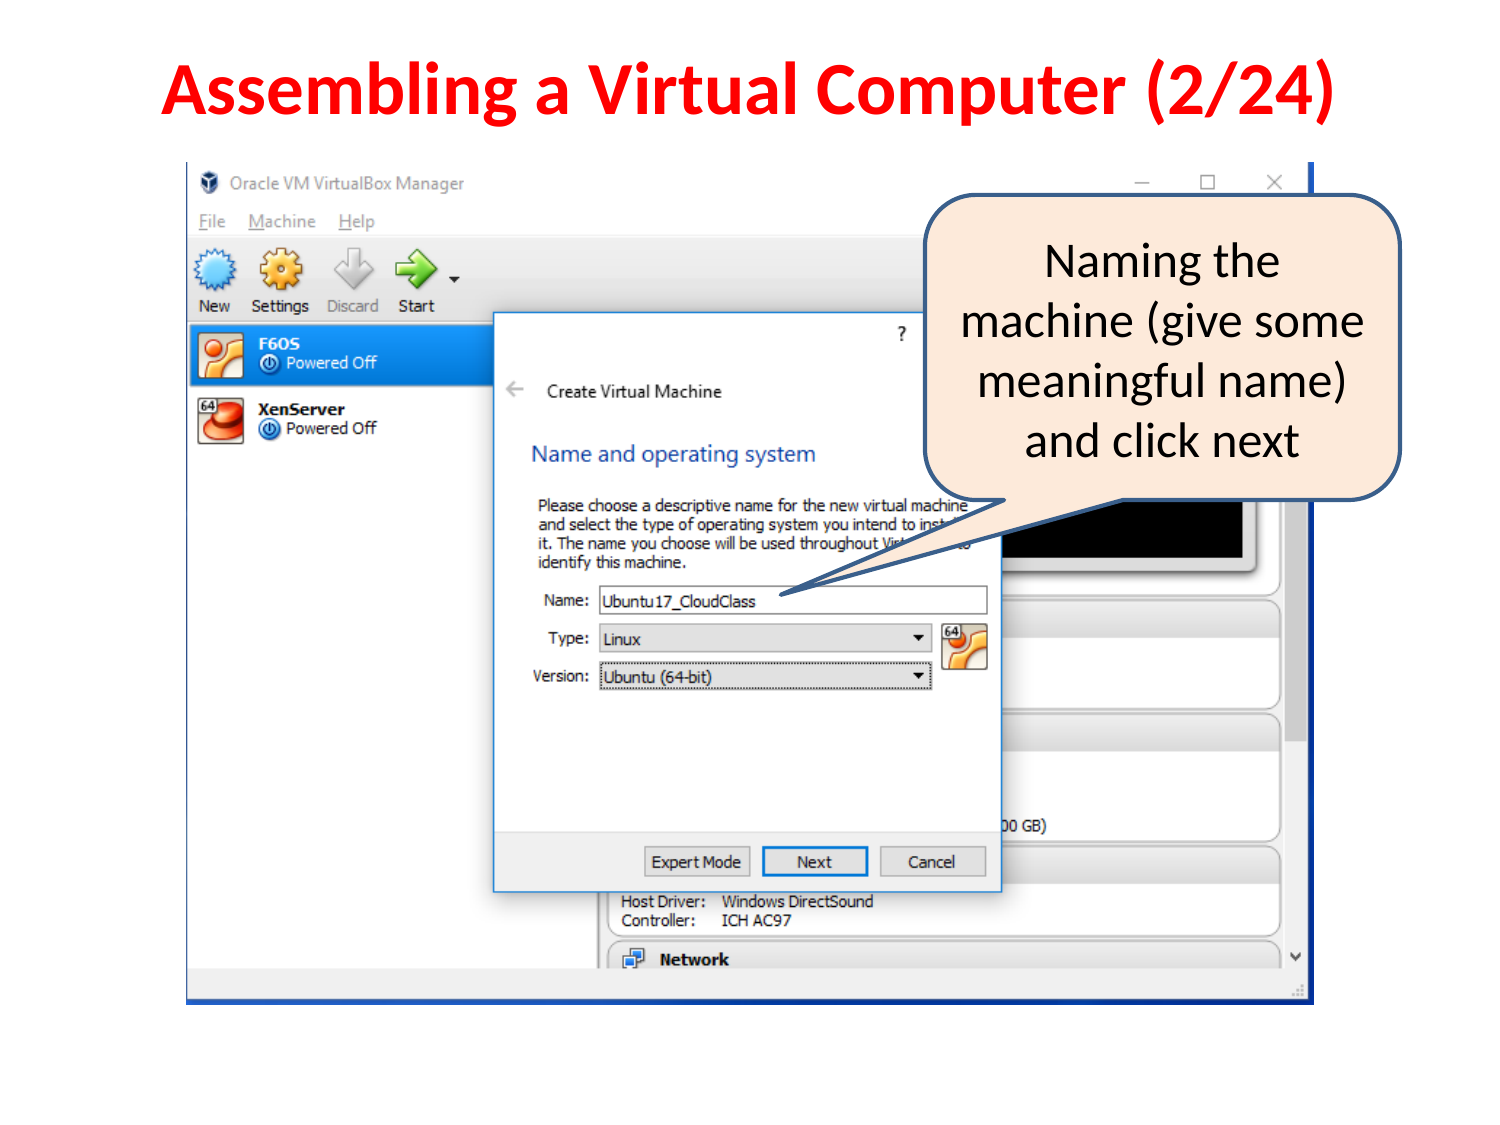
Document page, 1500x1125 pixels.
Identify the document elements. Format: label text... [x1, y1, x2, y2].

text_box Naming the machine (give some meaningful name) and click next [1318, 192, 1403, 503]
title Assembling a Virtual Computer (2/24) [75, 24, 1425, 145]
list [185, 162, 1315, 1006]
